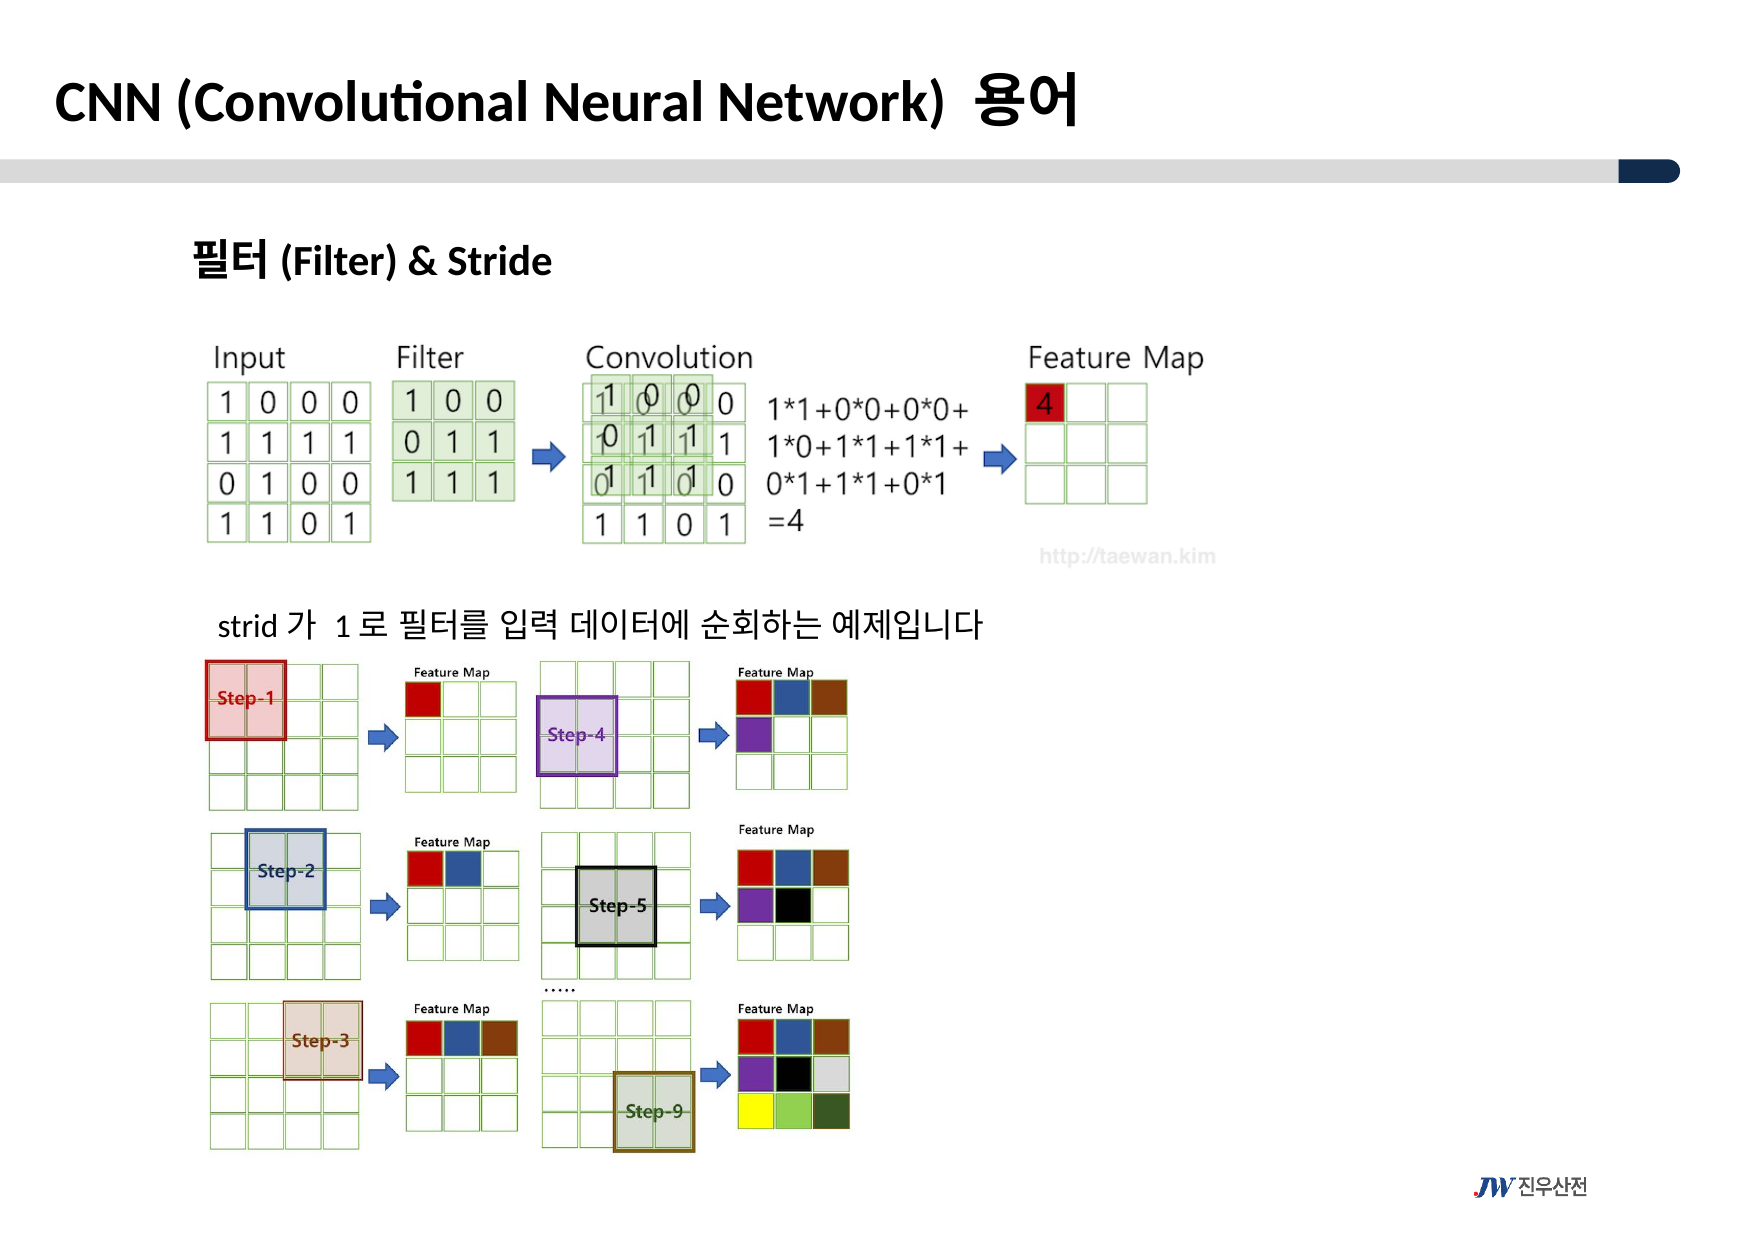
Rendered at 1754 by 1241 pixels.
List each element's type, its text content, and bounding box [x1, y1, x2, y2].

text_box strid가 1로 필터를 입력 데이터에 순회하는 예제입니다 [202, 596, 1212, 652]
text_box 필터(Filter) & Stride [176, 225, 568, 292]
text_box CNN (Convolutional Neural Network) 용어 [40, 55, 1096, 140]
picture [186, 634, 900, 1184]
picture [1465, 1172, 1596, 1203]
picture [186, 300, 1229, 577]
